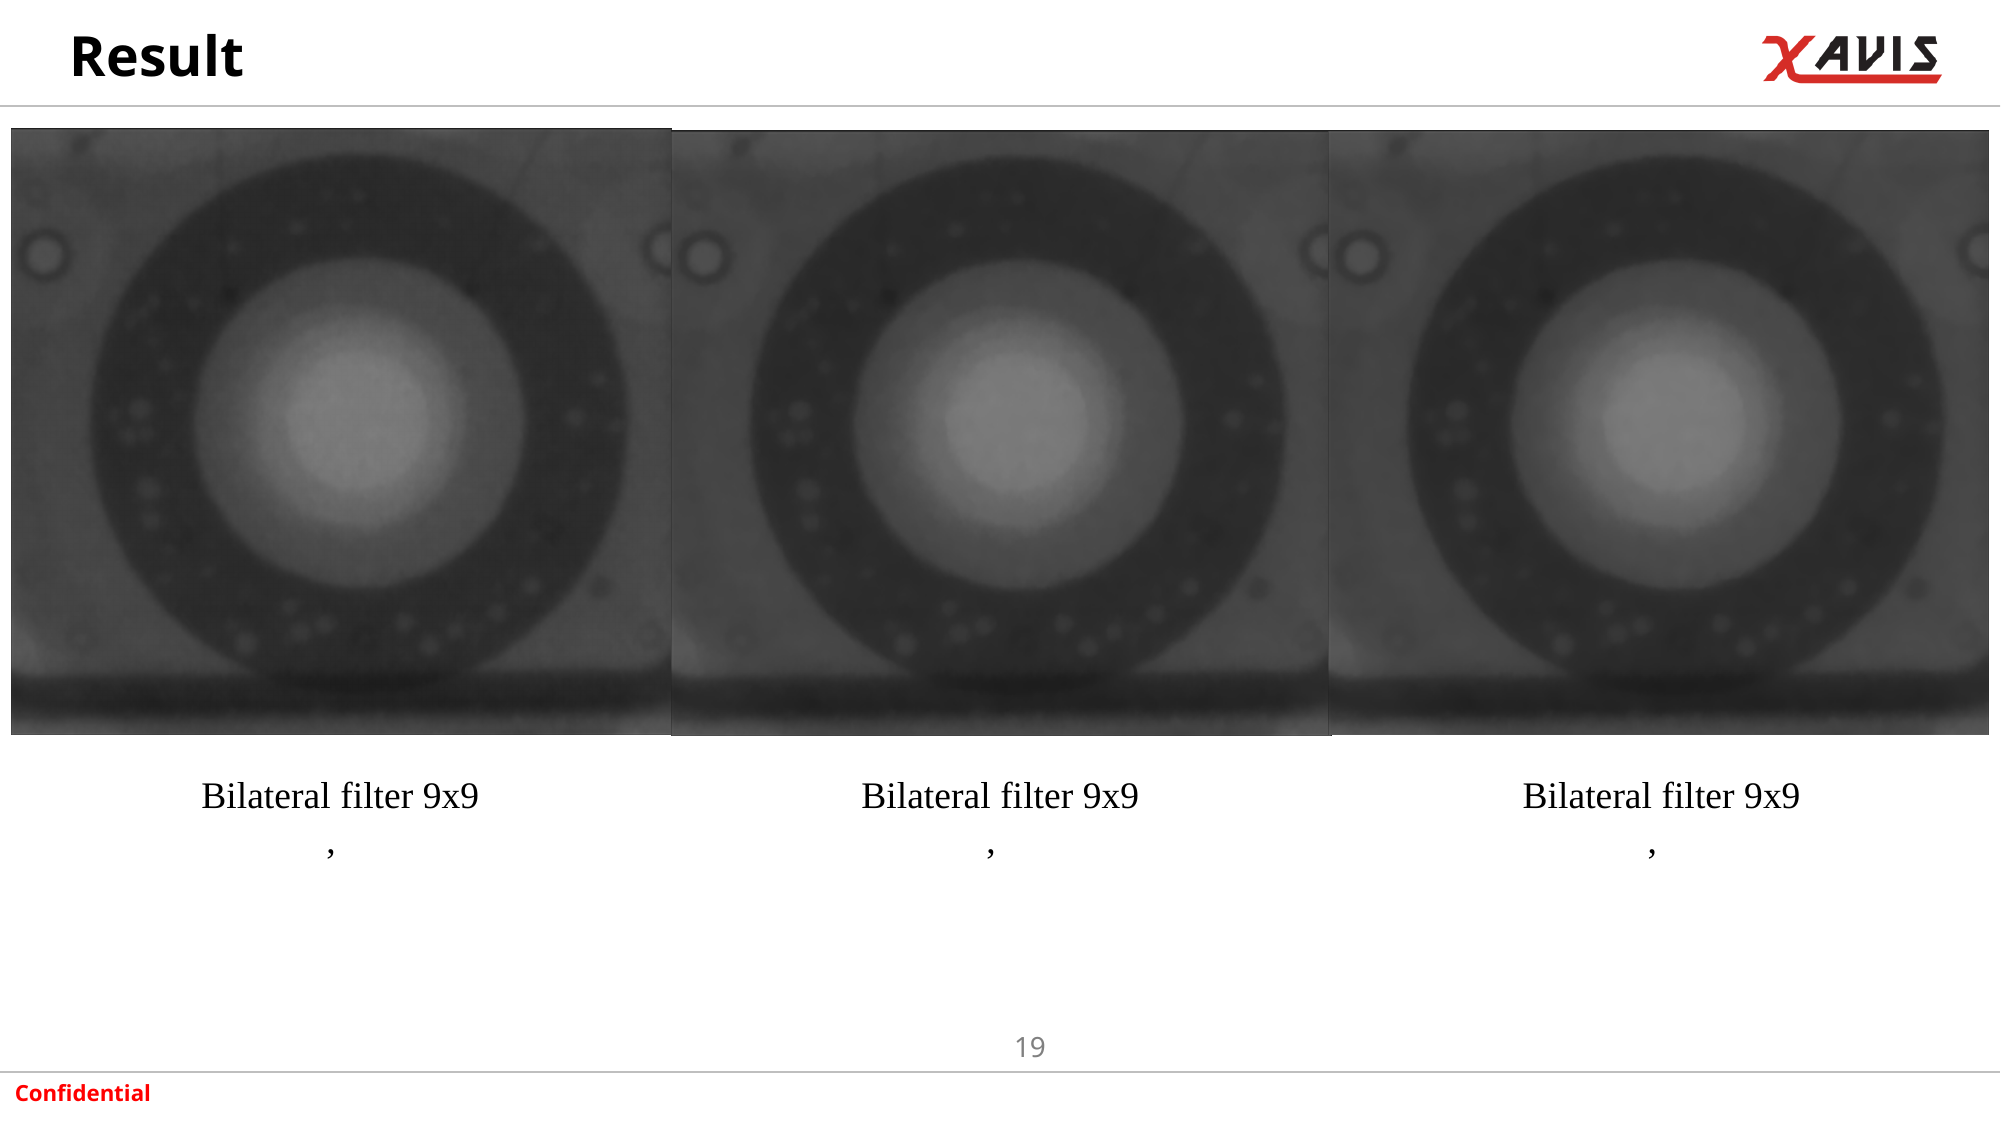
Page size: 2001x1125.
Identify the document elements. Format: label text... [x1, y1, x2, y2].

picture [11, 128, 1989, 736]
picture [1756, 26, 1946, 89]
title Result [55, 23, 1270, 85]
